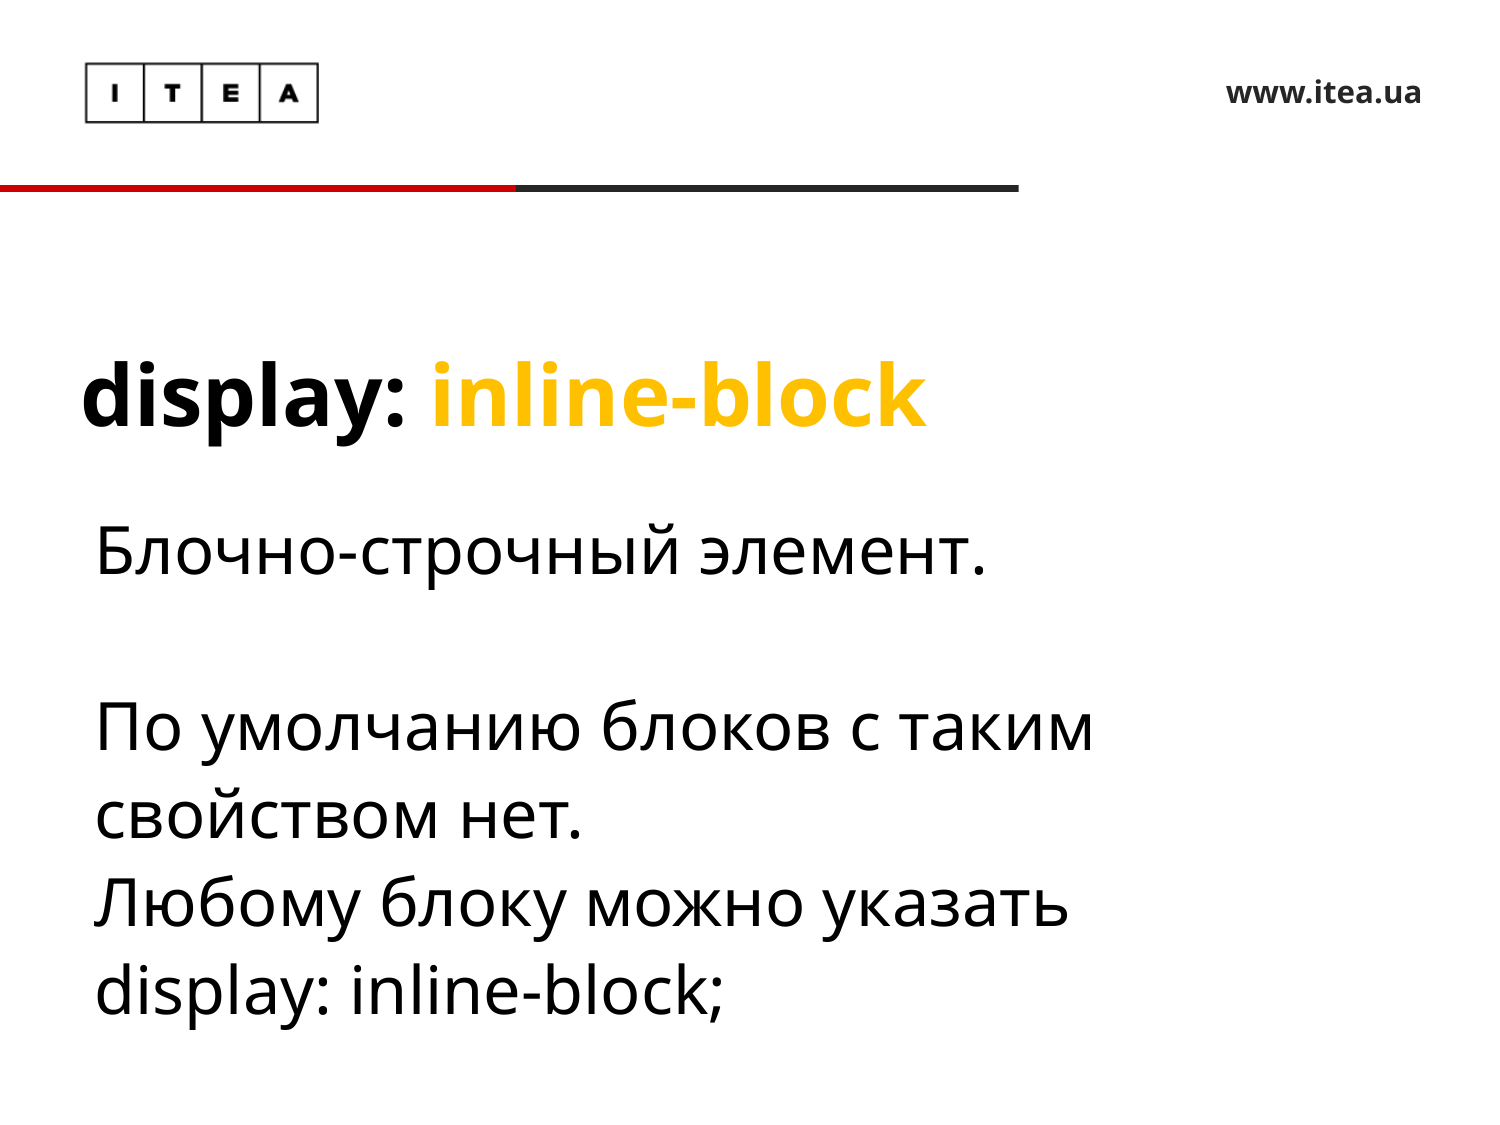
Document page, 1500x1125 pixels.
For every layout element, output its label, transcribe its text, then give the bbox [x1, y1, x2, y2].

title display: inline-block [65, 323, 1425, 421]
picture [57, 49, 344, 133]
list Блочно-строчный элемент. По умолчанию блоков с таким свойством нет. Любому блоку можно указать display: inline-block; [79, 492, 1421, 1036]
text_box www.itea.ua [1172, 66, 1477, 115]
text_box [516, 185, 1019, 192]
text_box [0, 185, 516, 192]
